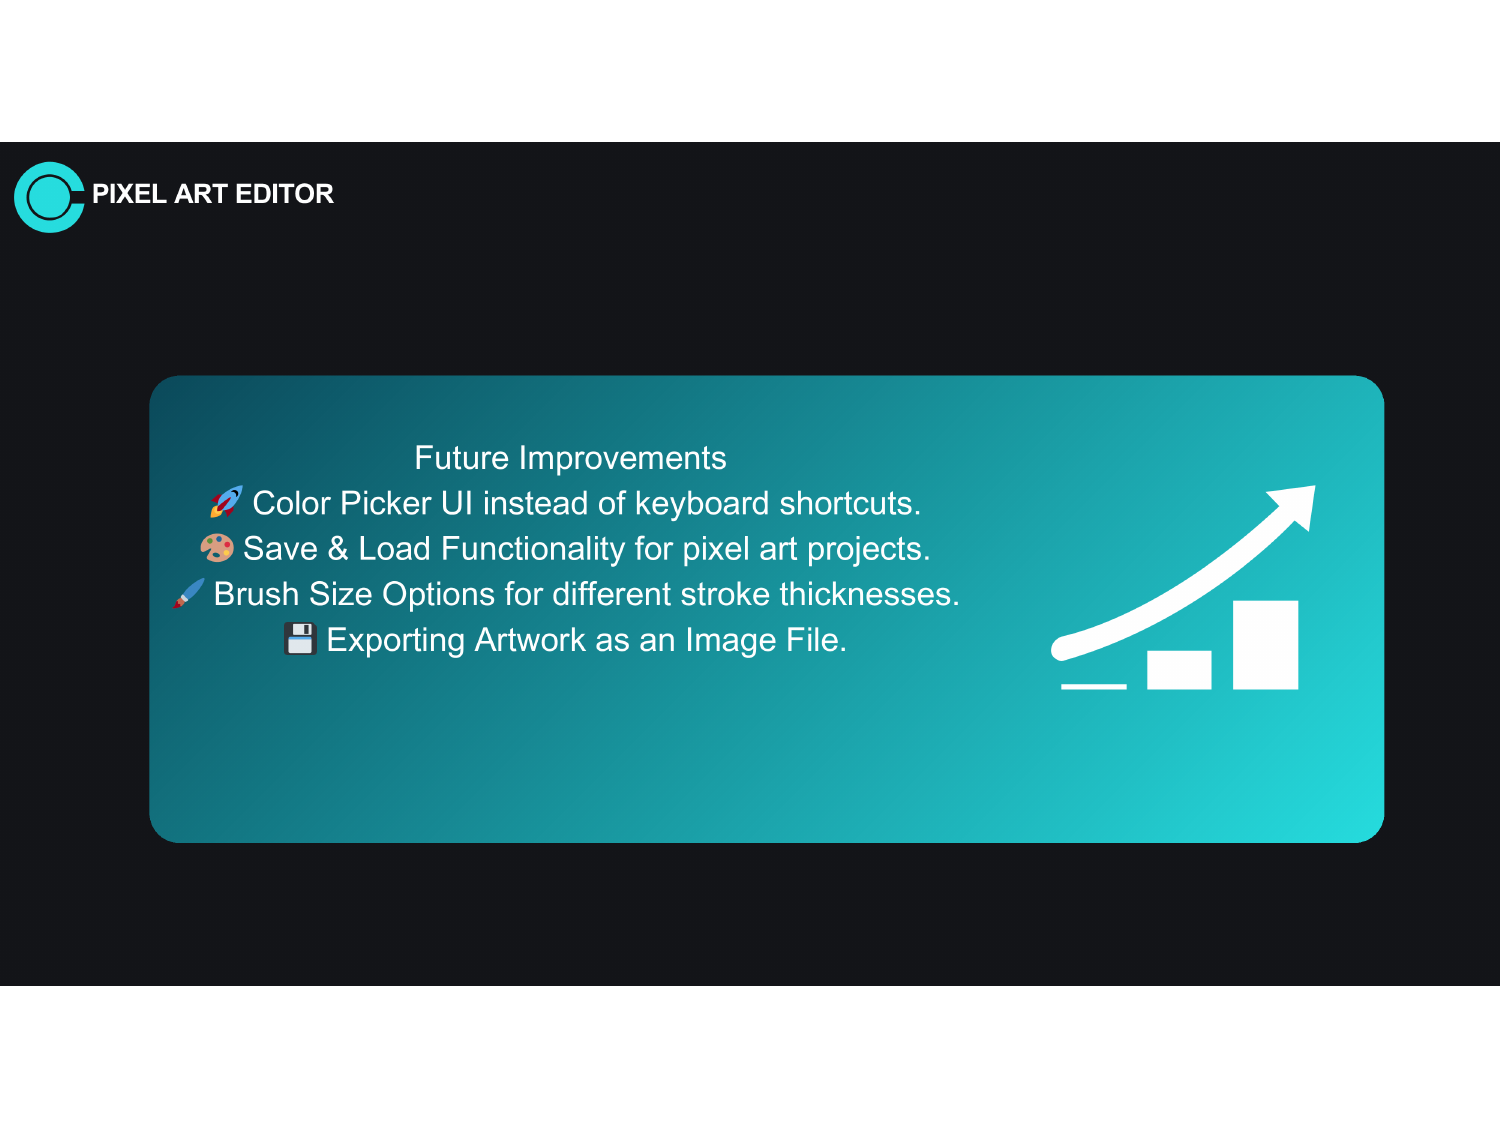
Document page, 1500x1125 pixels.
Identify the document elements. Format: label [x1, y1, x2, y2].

picture [0, 141, 1500, 987]
